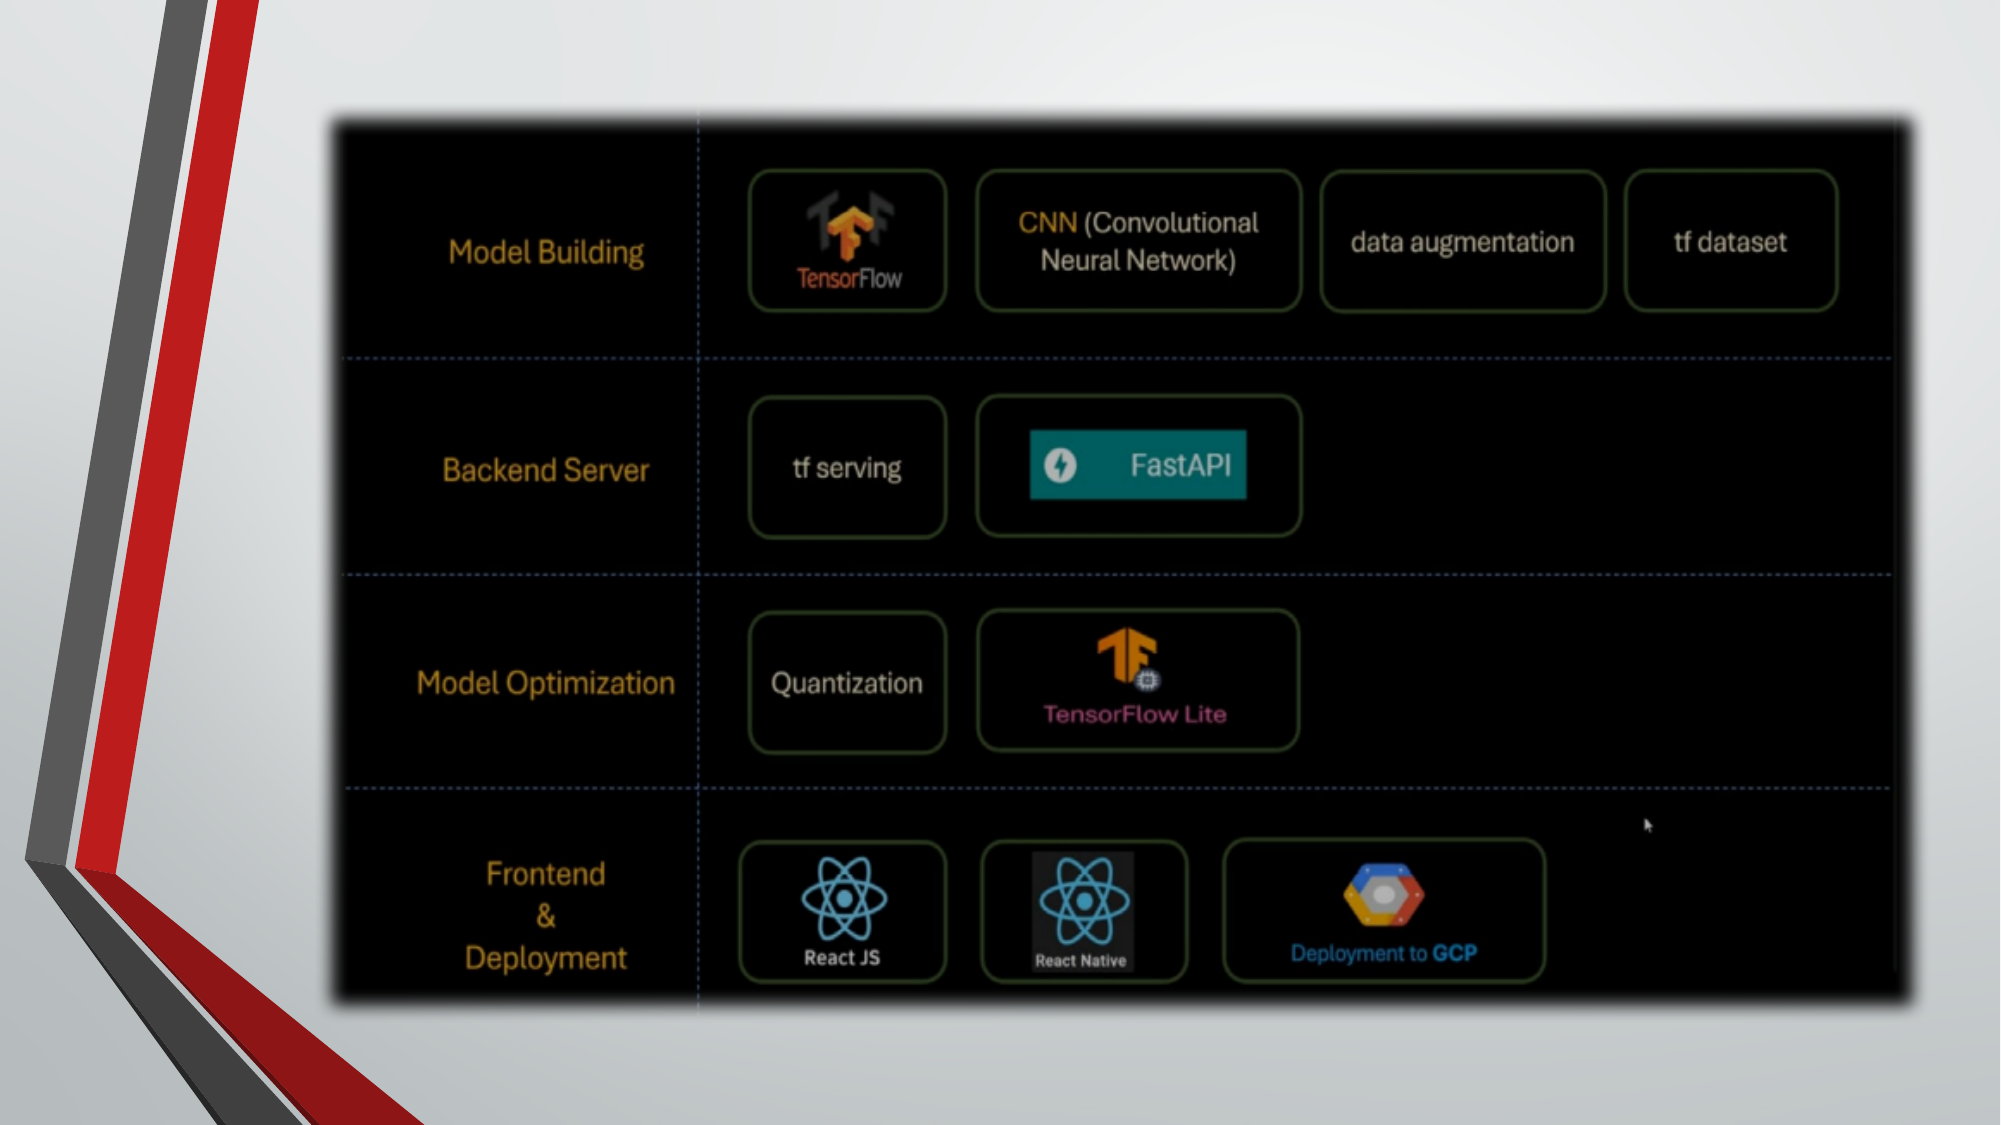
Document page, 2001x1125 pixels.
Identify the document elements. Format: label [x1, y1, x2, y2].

picture [315, 102, 1930, 1023]
